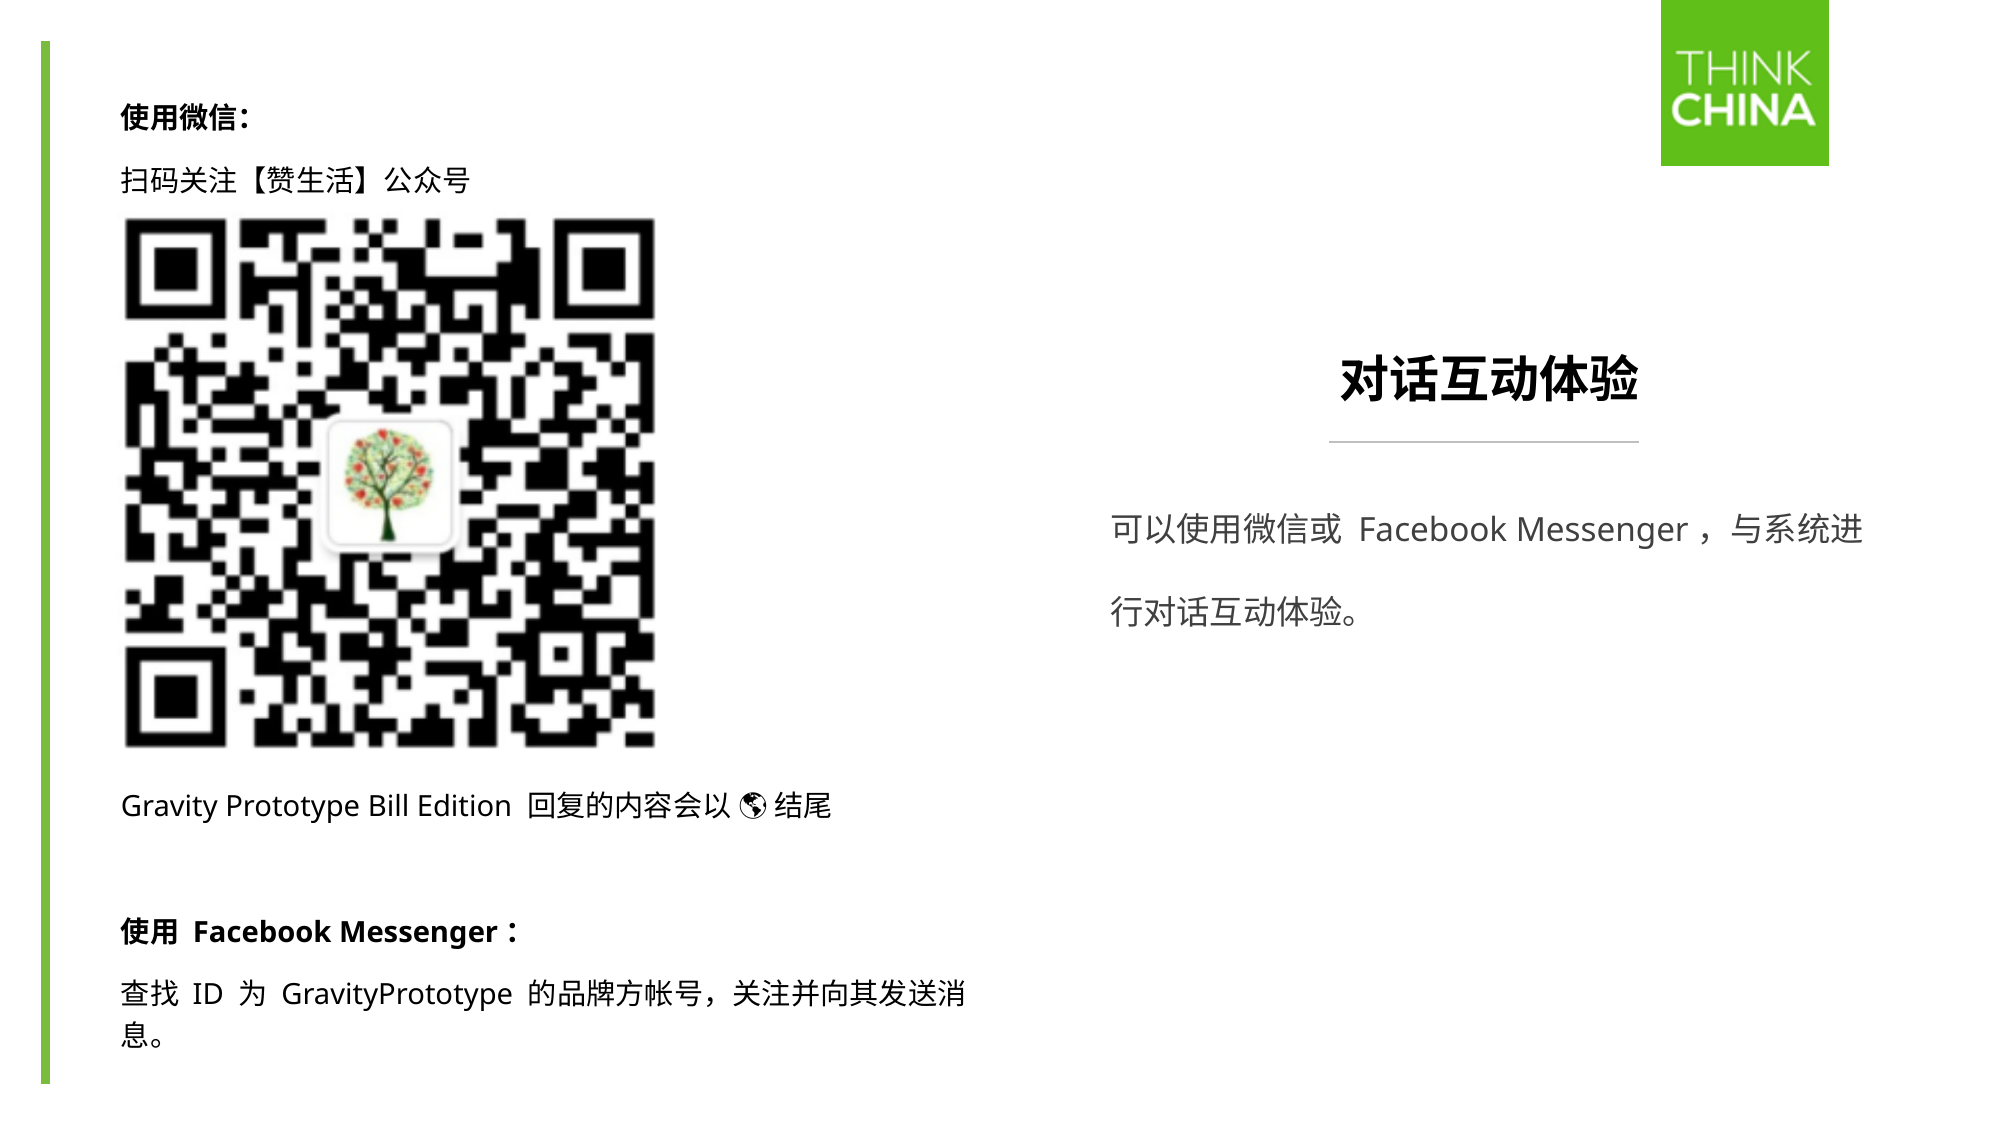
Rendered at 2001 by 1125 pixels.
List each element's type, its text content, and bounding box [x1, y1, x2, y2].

picture [1661, 0, 1829, 166]
list 使用微信： 扫码关注【赞生活】公众号 Gravity Prototype Bill Edition 回复的内容会以 🌎 结尾 使用 Facebook Messenger： 查找 ID 为 GravityPrototype 的品牌方帐号，关注并向其发送消息。 [106, 85, 1000, 1040]
list 可以使用微信或 Facebook Messenger，与系统进行对话互动体验。 [1095, 457, 1885, 970]
picture [113, 200, 670, 765]
title 对话互动体验 [1095, 335, 1885, 428]
